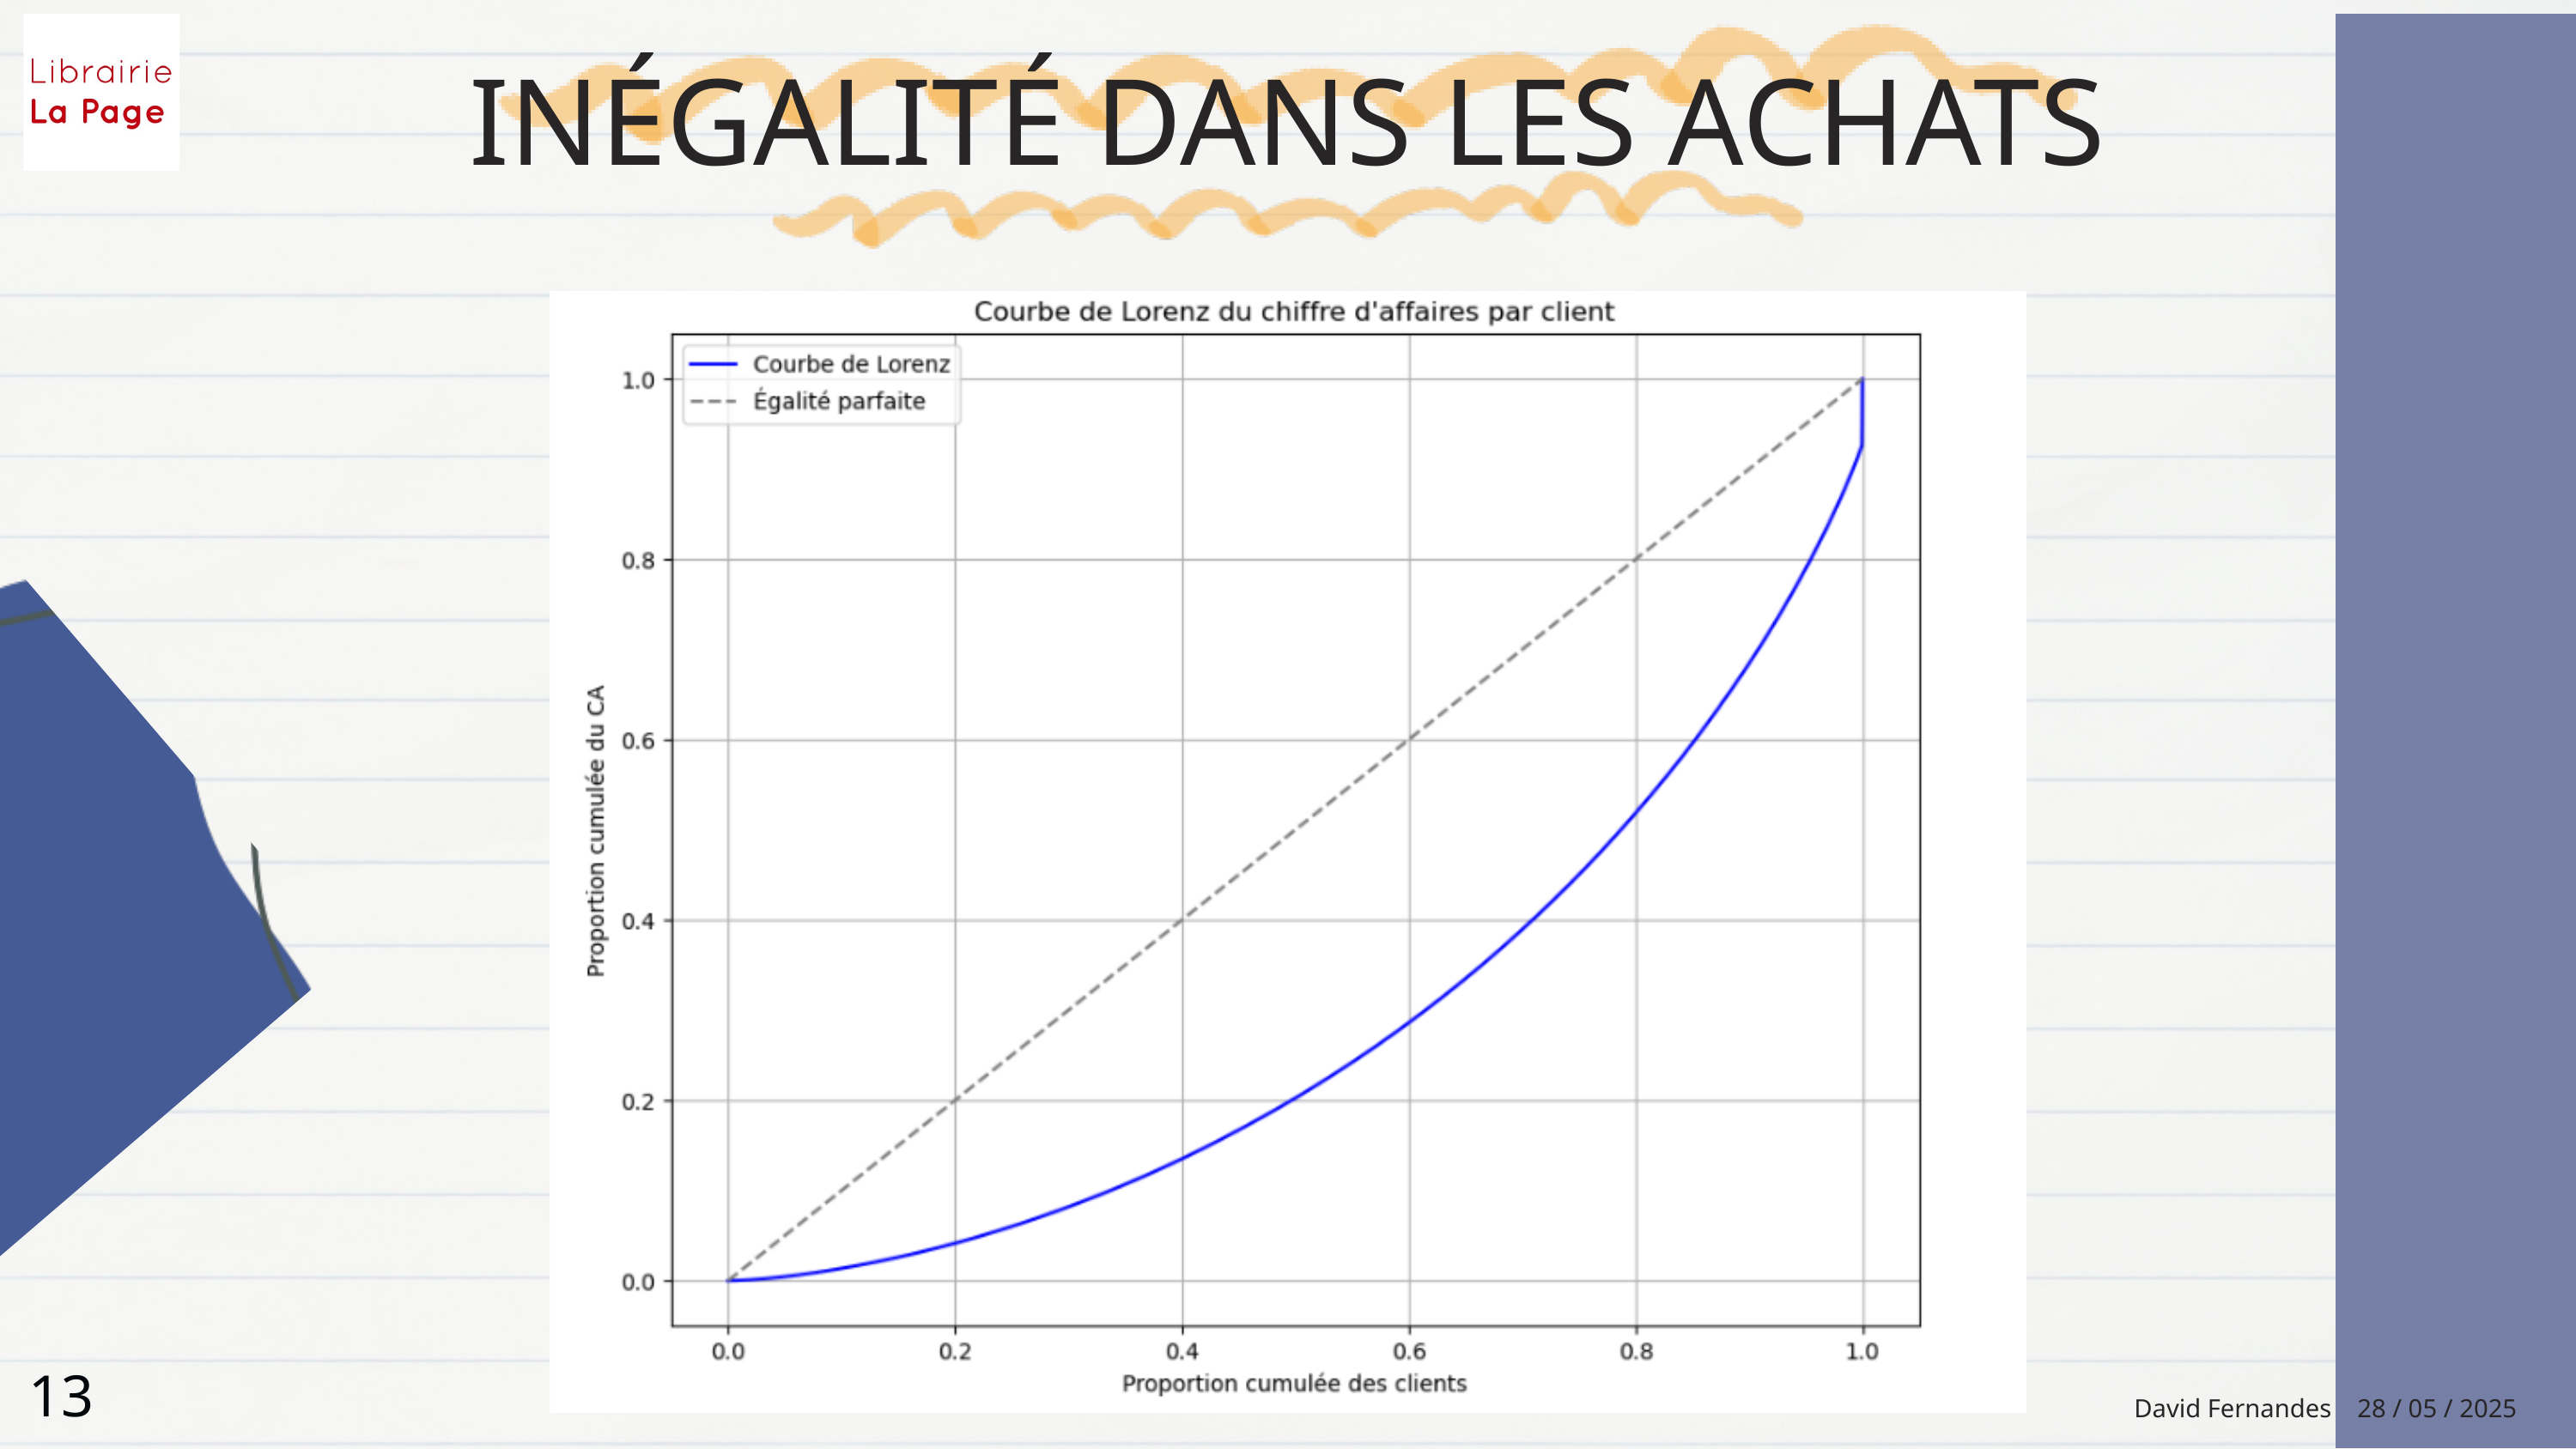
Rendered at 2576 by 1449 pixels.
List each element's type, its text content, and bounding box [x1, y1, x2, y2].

text_box 13 [21, 1348, 102, 1428]
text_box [2335, 13, 2576, 1449]
text_box David Fernandes 28 / 05 / 2025 [2134, 1387, 2330, 1423]
text_box [0, 549, 349, 1257]
text_box [549, 291, 2027, 1413]
text_box [0, 0, 2576, 1449]
text_box [772, 190, 1804, 249]
text_box [23, 14, 180, 171]
text_box [497, 24, 2078, 58]
text_box INÉGALITÉ DANS LES ACHATS [257, 58, 2319, 190]
